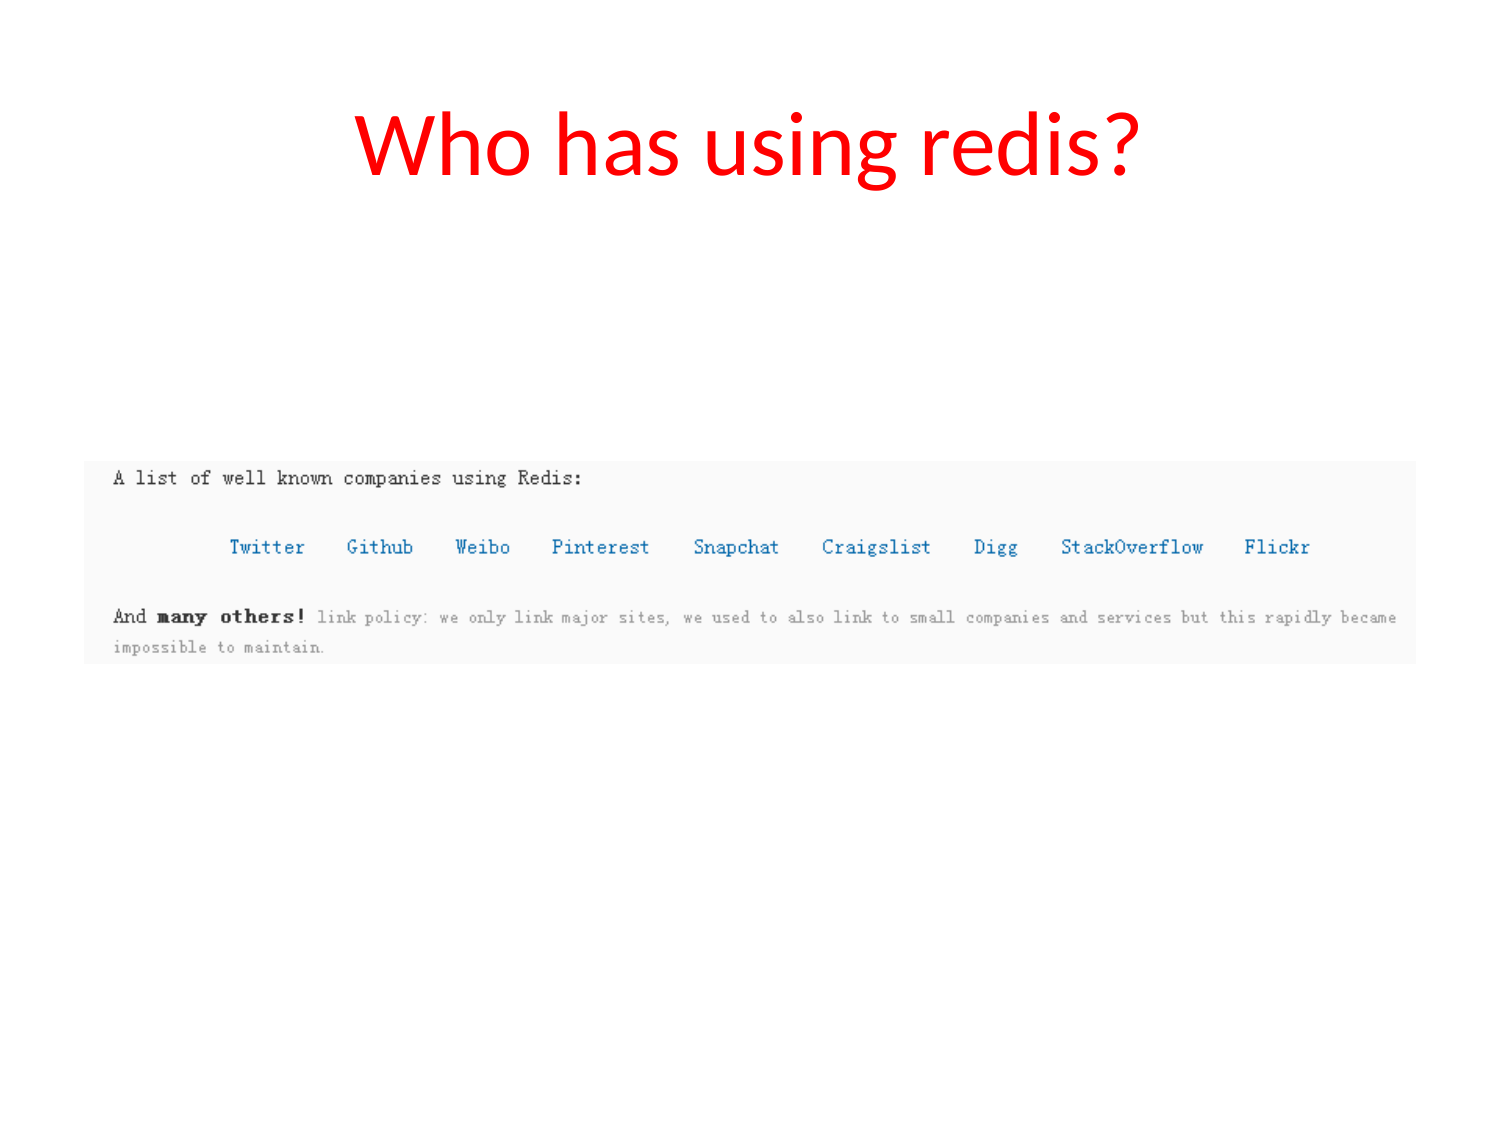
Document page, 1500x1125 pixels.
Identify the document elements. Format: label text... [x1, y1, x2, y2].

text_box Who has using redis? [74, 45, 1425, 233]
picture [84, 461, 1416, 664]
